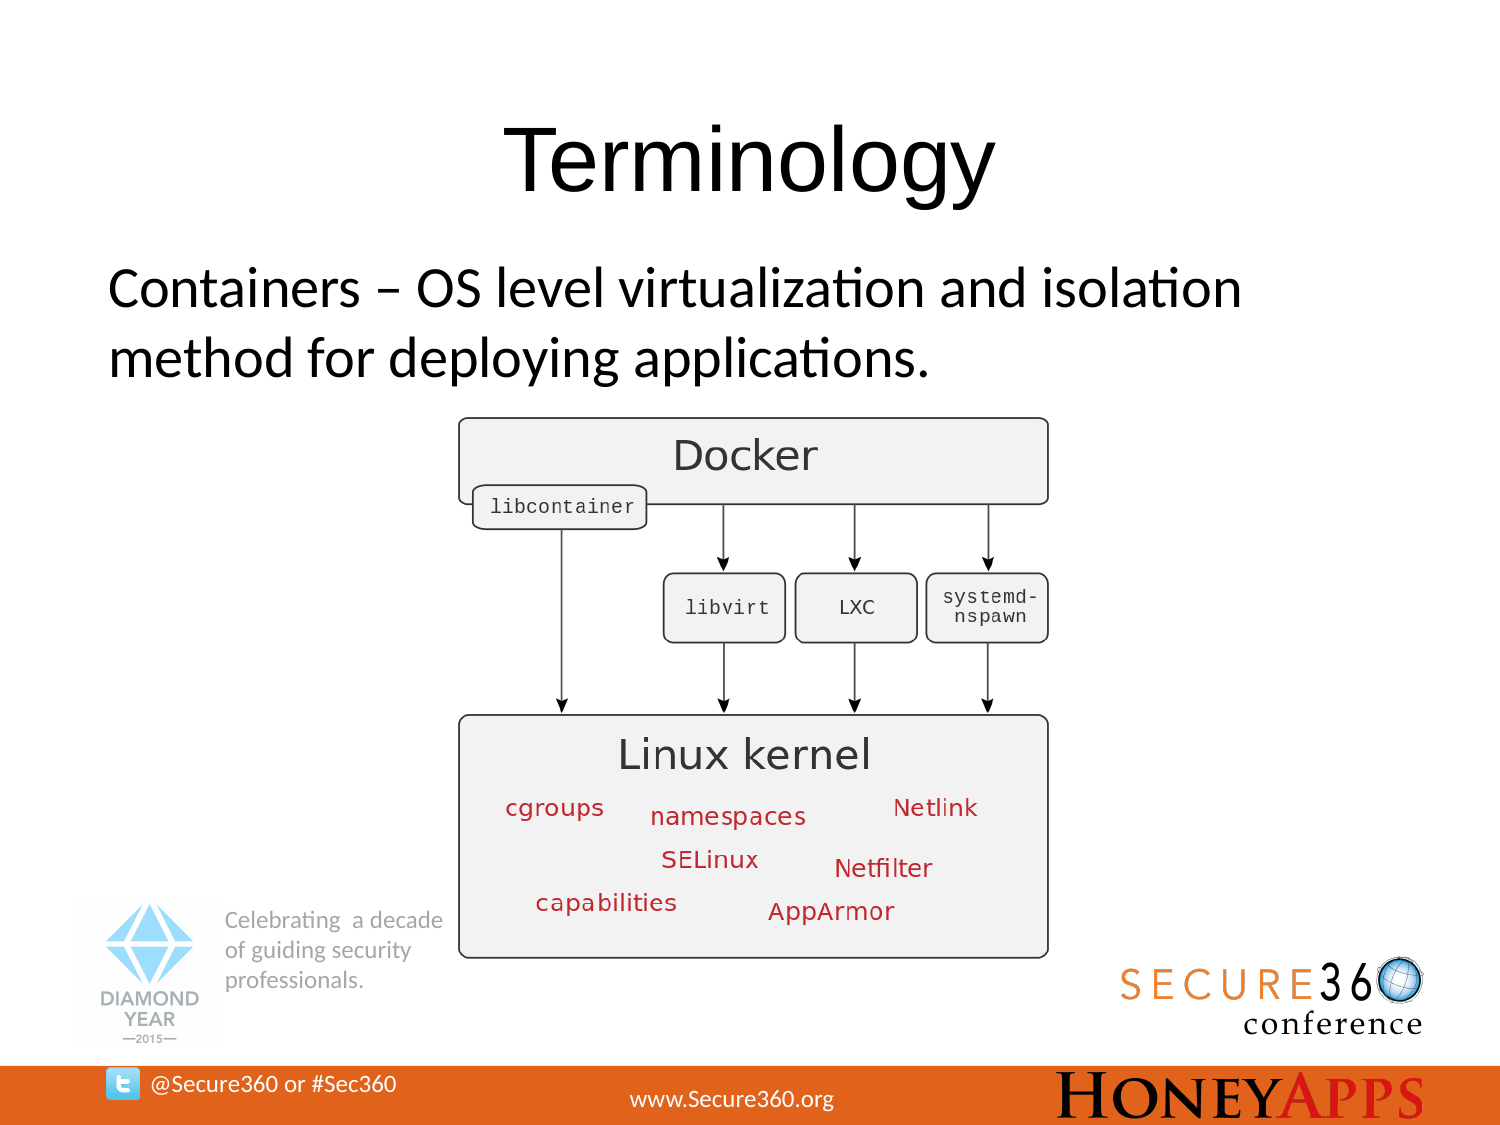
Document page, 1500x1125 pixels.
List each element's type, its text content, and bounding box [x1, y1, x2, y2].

picture [1004, 956, 1486, 1125]
text_box Terminology [112, 99, 1388, 210]
text_box Containers – OS level virtualization and isolation method for deploying applications. [93, 242, 1418, 418]
picture [441, 399, 1066, 976]
picture [106, 1067, 140, 1100]
picture [75, 899, 223, 1048]
